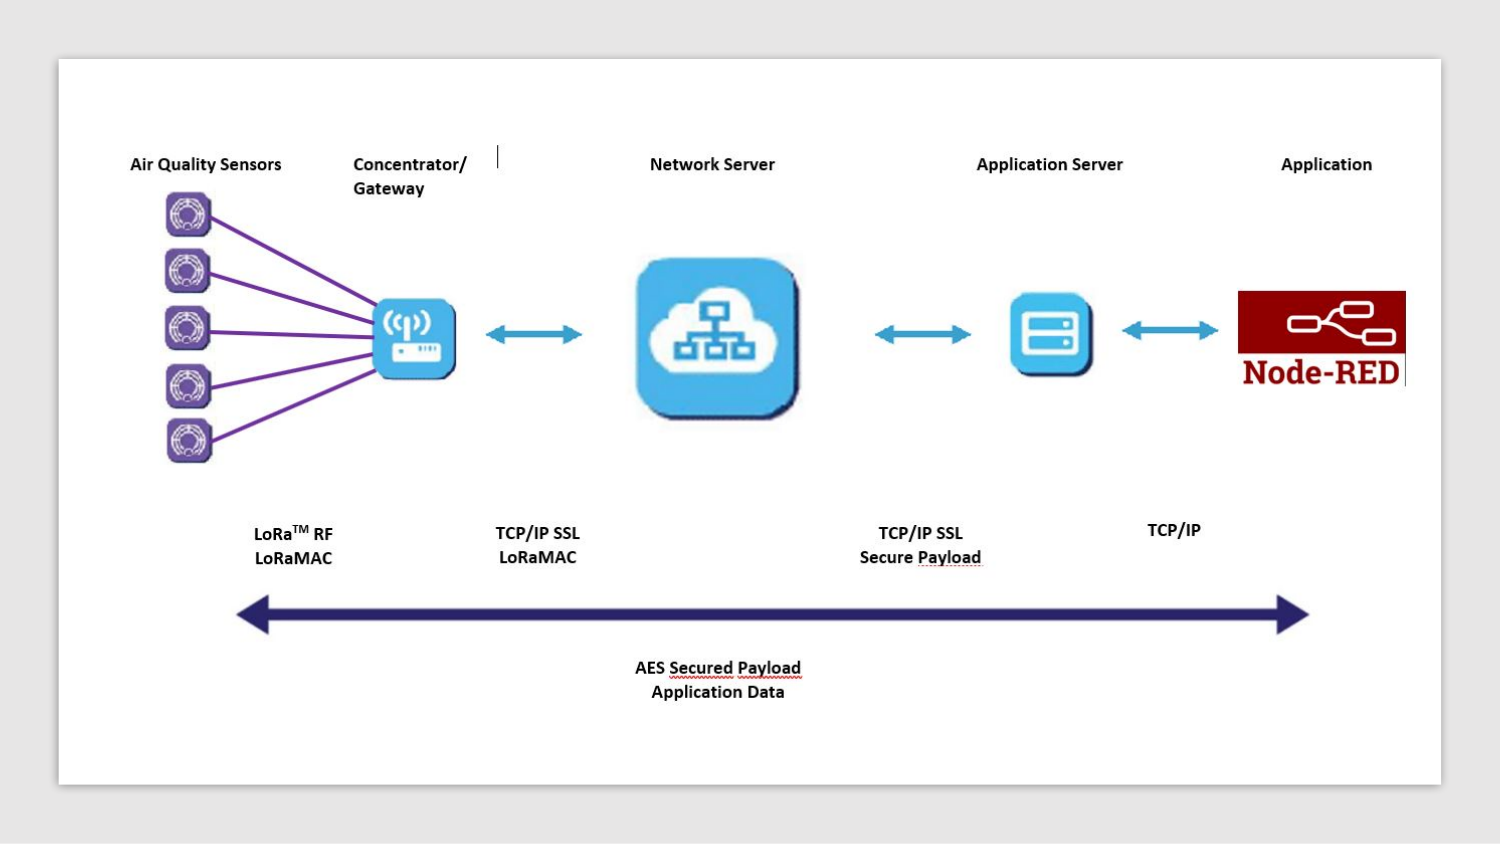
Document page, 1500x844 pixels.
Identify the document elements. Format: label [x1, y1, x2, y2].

picture [78, 111, 1422, 733]
text_box [0, 0, 1500, 844]
text_box [58, 59, 1442, 785]
